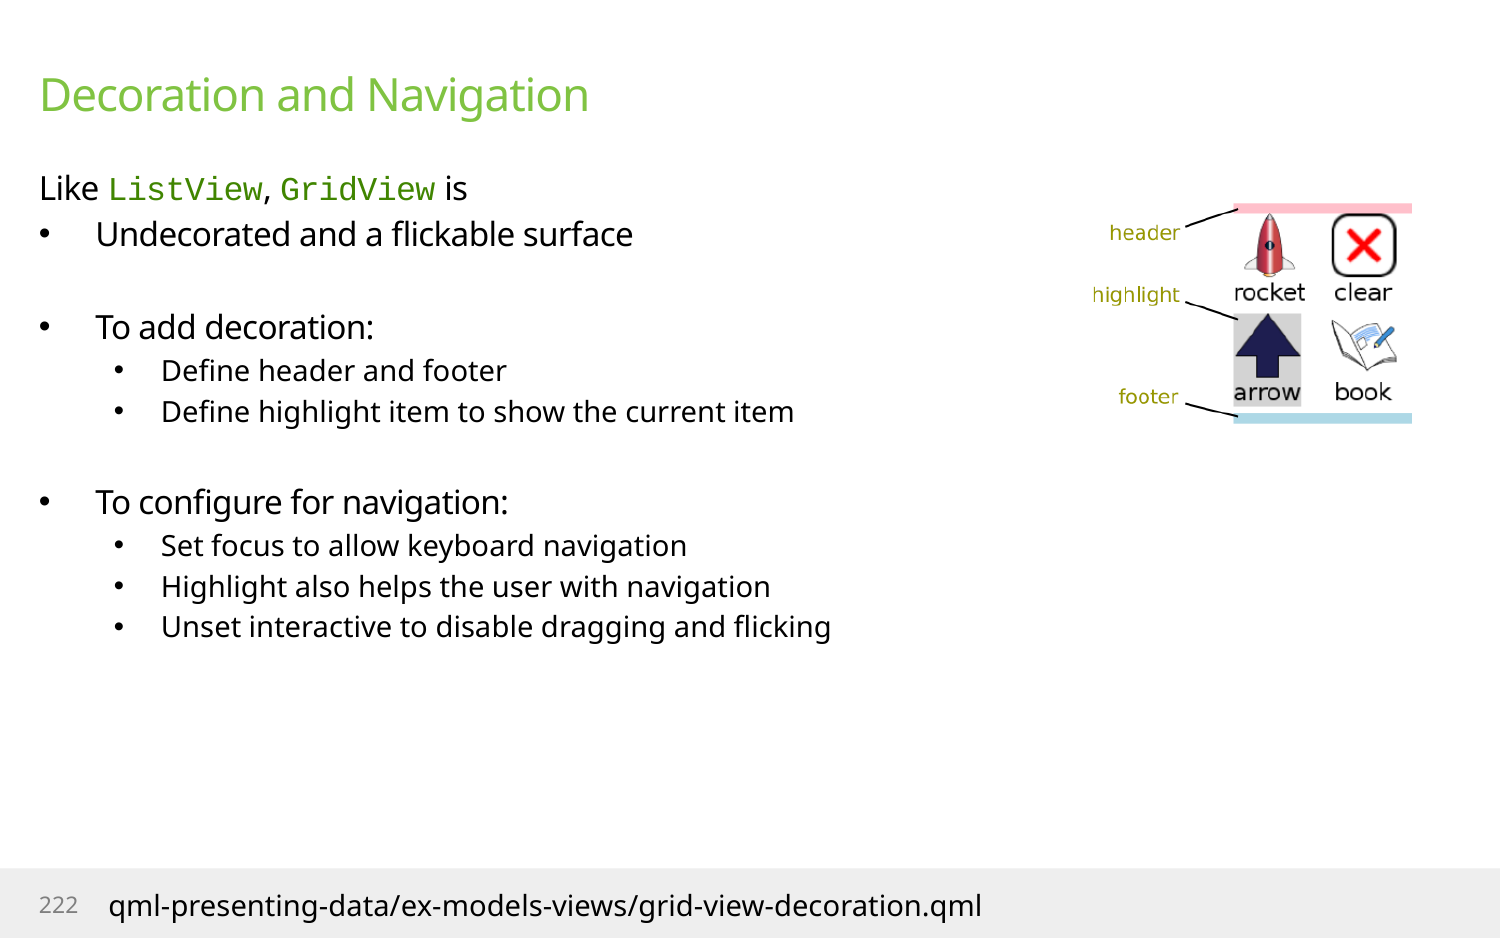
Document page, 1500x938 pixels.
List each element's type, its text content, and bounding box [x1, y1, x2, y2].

slide_number 222 [39, 892, 410, 921]
list Like ListView, GridView is Undecorated and a flickable surface To add decoration: Define header and footer Define highlight item to show the current item To configure for navigation: Set focus to allow keyboard navigation Highlight also helps the user with navigation Unset interactive to disable dragging and flicking [39, 166, 1461, 846]
title Decoration and Navigation [39, 66, 1052, 166]
text_box qml-presenting-data/ex-models-views/grid-view-decoration.qml [93, 895, 1315, 928]
picture [1093, 182, 1412, 442]
